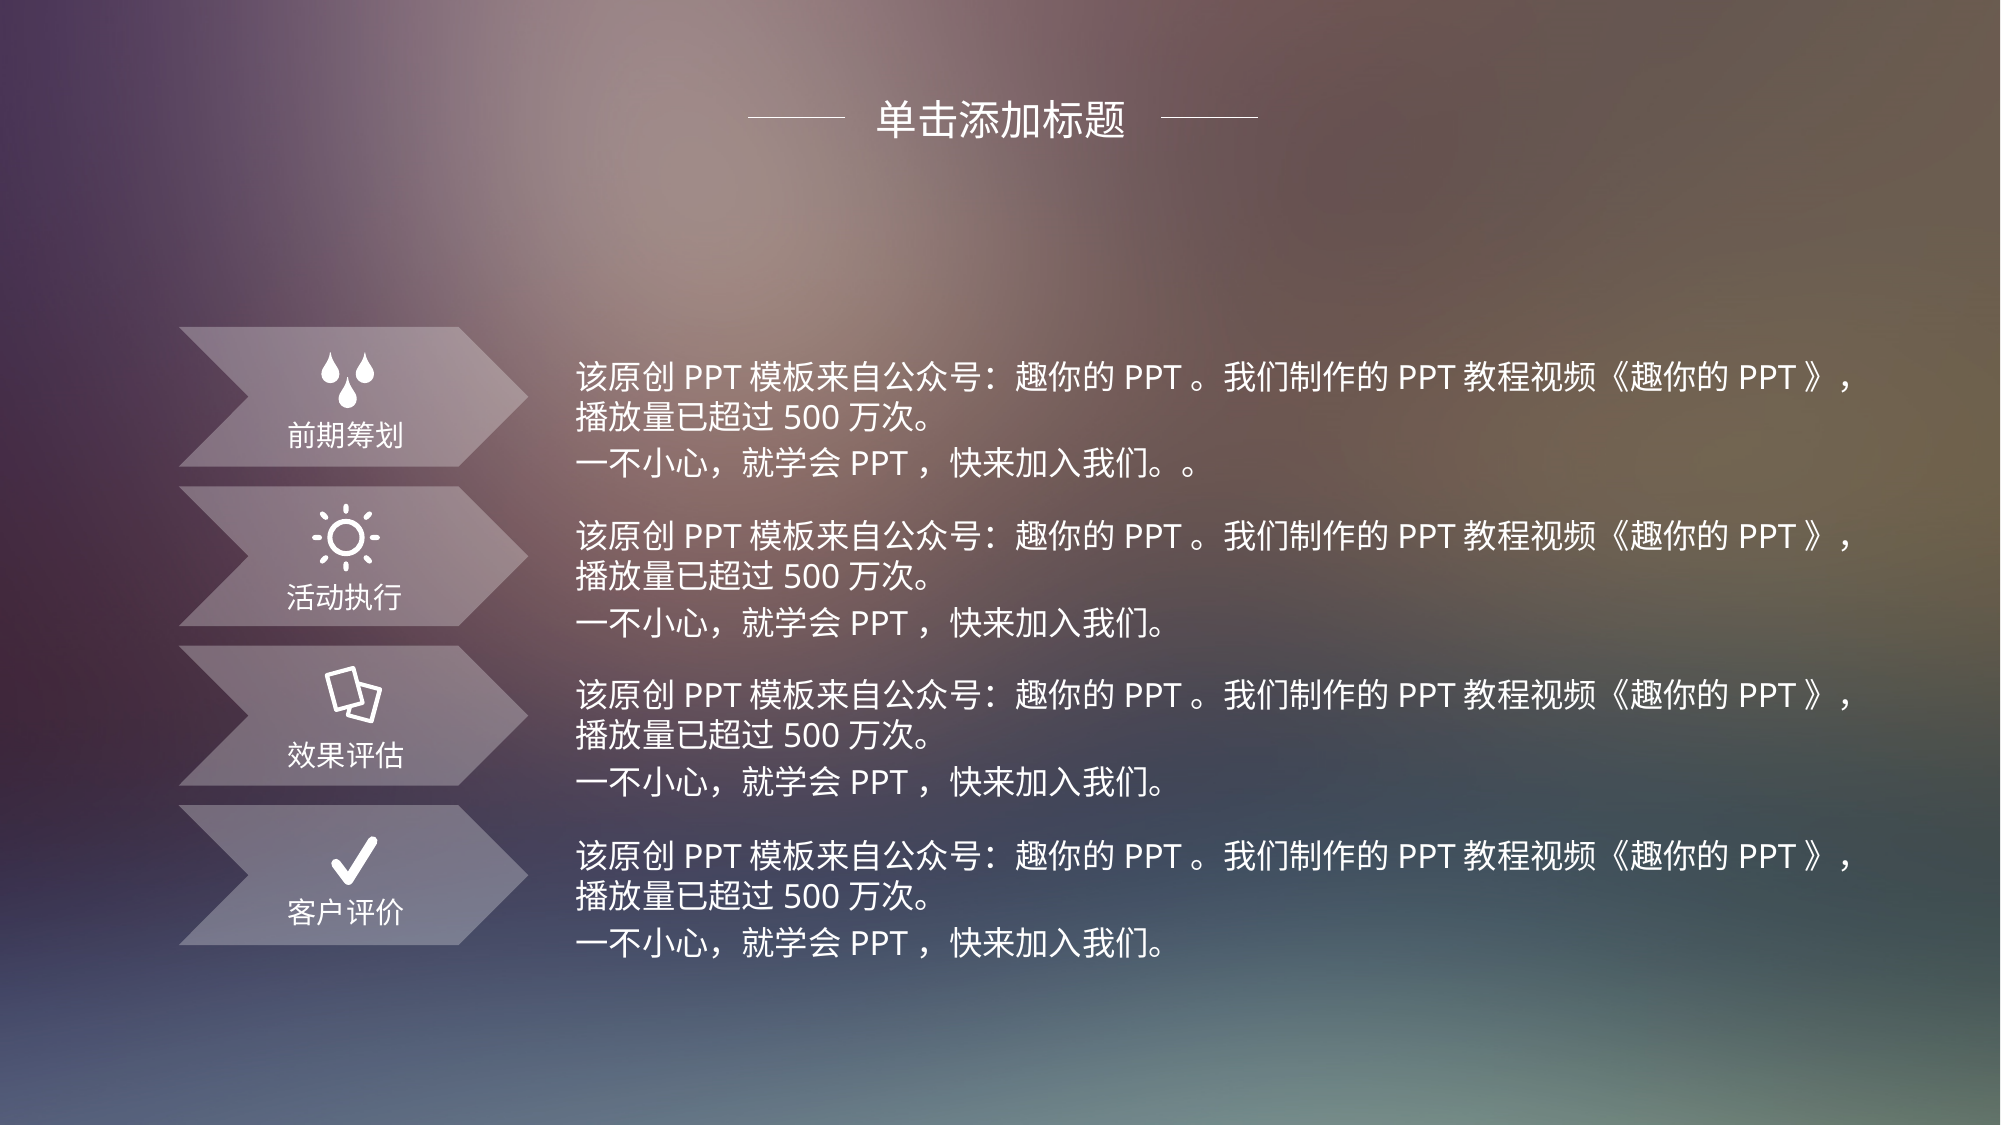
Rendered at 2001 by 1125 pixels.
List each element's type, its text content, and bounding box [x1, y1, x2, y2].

text_box [363, 511, 373, 520]
text_box [312, 534, 323, 541]
text_box [331, 836, 378, 885]
text_box 客户评价 [272, 887, 438, 938]
text_box 单击添加标题 [860, 85, 1175, 151]
text_box 该原创PPT模板来自公众号：趣你的PPT。我们制作的PPT教程视频《趣你的PPT》，播放量已超过500万次。 一不小心，就学会PPT，快来加入我们。 [555, 825, 1890, 923]
text_box [319, 511, 329, 520]
text_box 活动执行 [271, 571, 436, 622]
text_box 前期筹划 [272, 410, 438, 460]
text_box [355, 352, 374, 384]
text_box [327, 518, 365, 557]
text_box [343, 561, 349, 571]
text_box 该原创PPT模板来自公众号：趣你的PPT。我们制作的PPT教程视频《趣你的PPT》，播放量已超过500万次。 一不小心，就学会PPT，快来加入我们。 [555, 664, 1890, 762]
text_box [176, 644, 530, 787]
text_box 该原创PPT模板来自公众号：趣你的PPT。我们制作的PPT教程视频《趣你的PPT》，播放量已超过500万次。 一不小心，就学会PPT，快来加入我们。。 [555, 345, 1890, 443]
text_box [369, 534, 380, 541]
text_box [343, 503, 349, 514]
text_box [324, 666, 383, 724]
text_box 该原创PPT模板来自公众号：趣你的PPT。我们制作的PPT教程视频《趣你的PPT》，播放量已超过500万次。 一不小心，就学会PPT，快来加入我们。 [555, 505, 1890, 602]
text_box [176, 325, 530, 468]
text_box [176, 485, 530, 628]
text_box [338, 377, 357, 409]
text_box [321, 352, 340, 384]
text_box 效果评估 [272, 729, 438, 780]
picture [0, 0, 2001, 1125]
text_box [176, 804, 530, 947]
text_box [319, 555, 329, 564]
text_box [363, 555, 373, 564]
